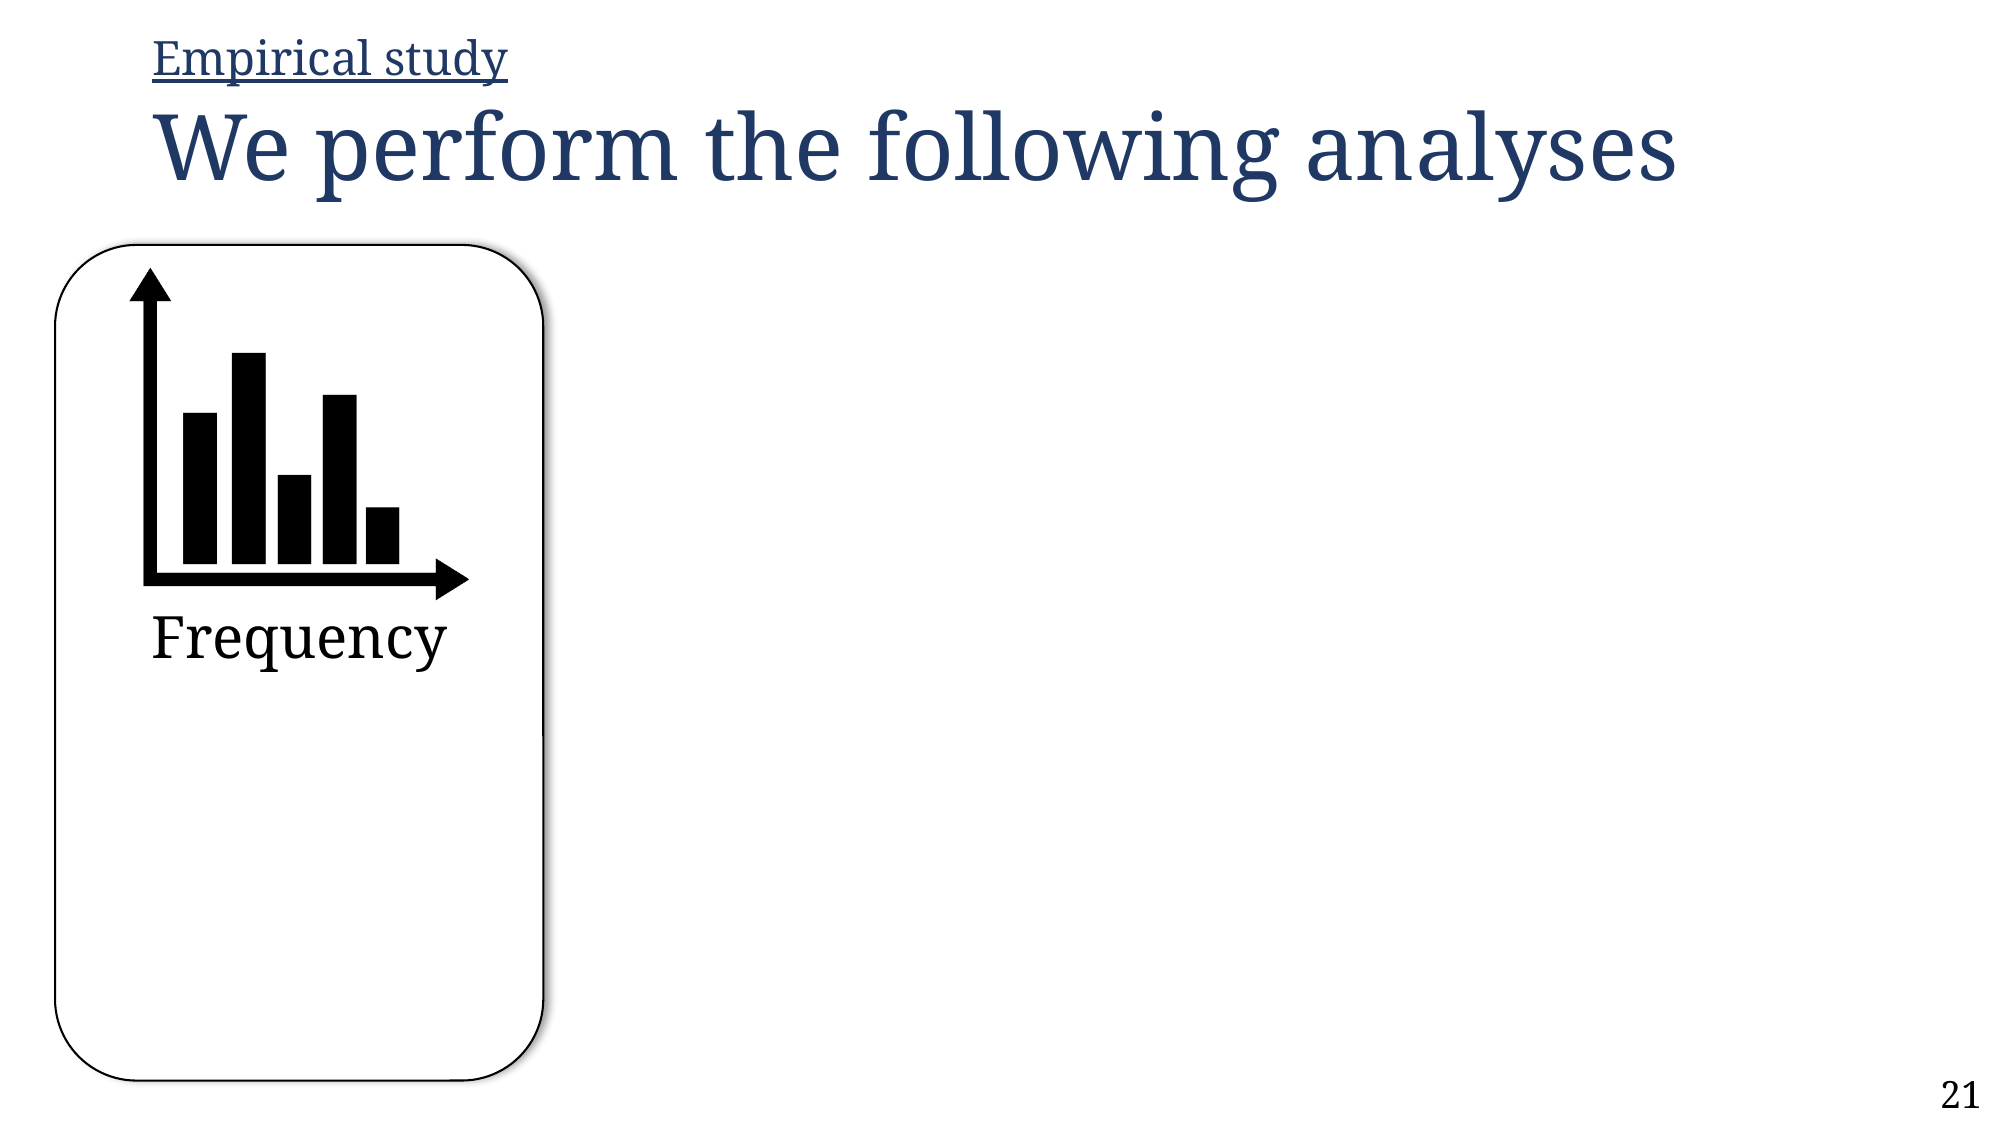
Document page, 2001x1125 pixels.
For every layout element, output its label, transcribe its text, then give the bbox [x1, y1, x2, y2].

list Empirical study [137, 27, 1863, 94]
text_box 21 [1925, 1063, 2000, 1124]
text_box [54, 243, 545, 1082]
picture [129, 264, 469, 604]
text_box Frequency [78, 593, 520, 678]
title We perform the following analyses [137, 94, 1863, 329]
